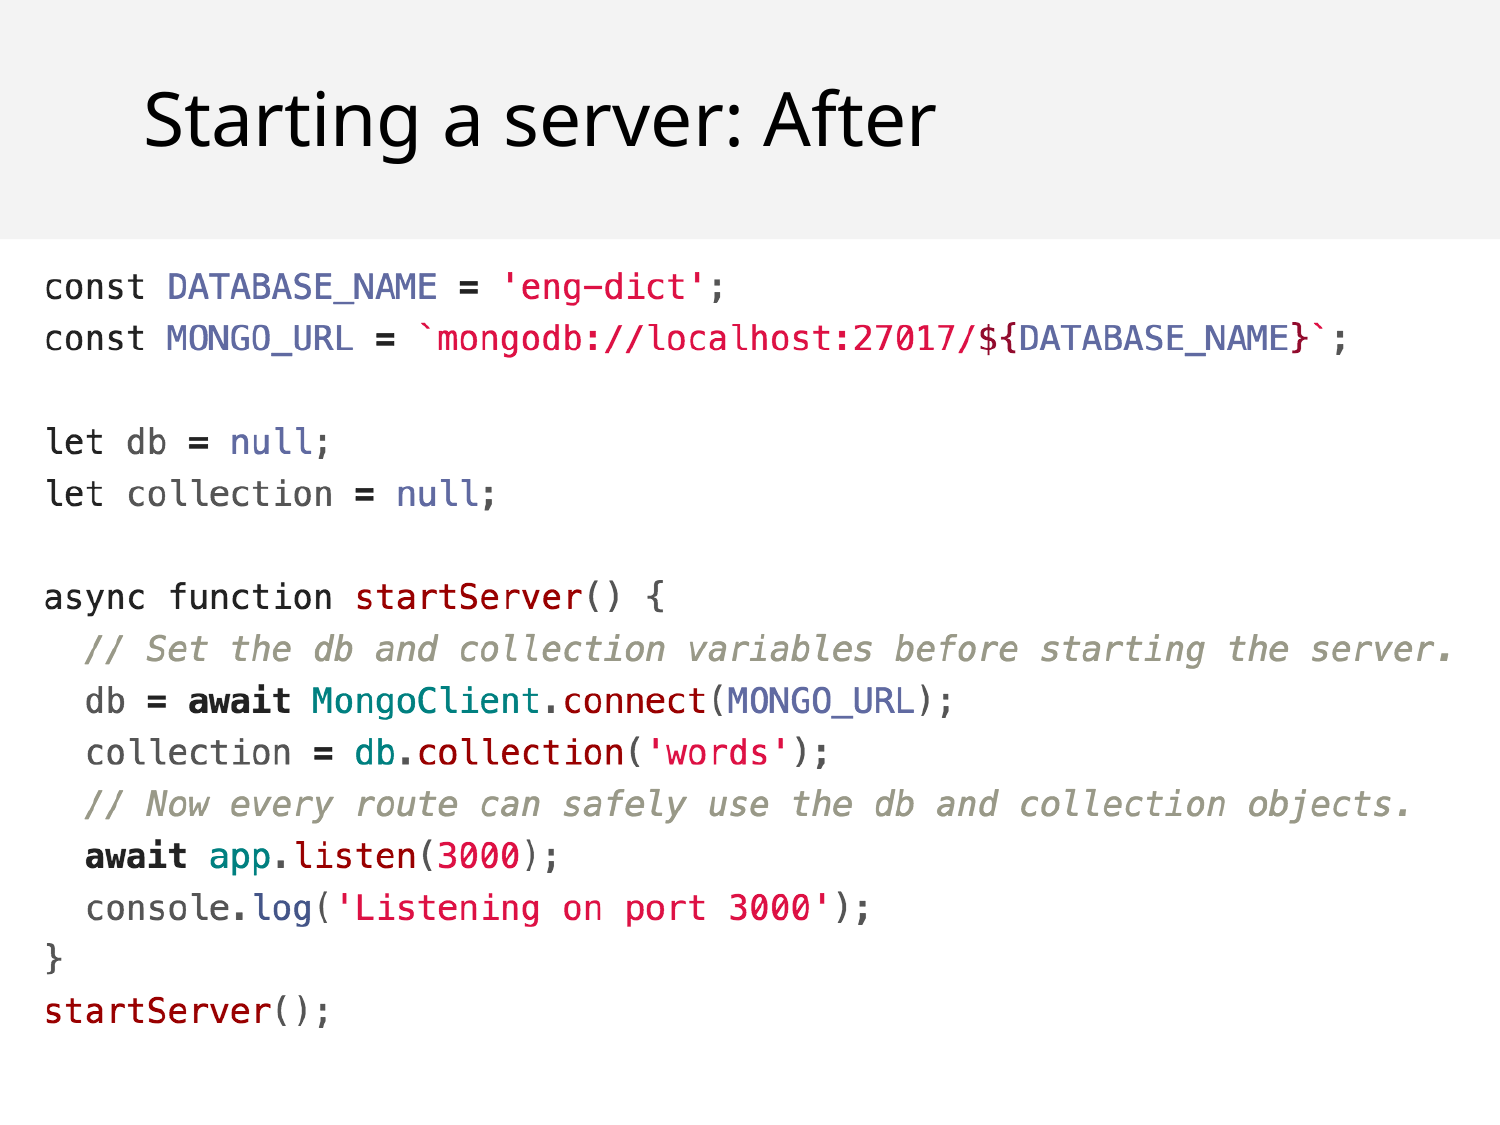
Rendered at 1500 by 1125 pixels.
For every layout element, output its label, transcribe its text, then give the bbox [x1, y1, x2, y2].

picture [24, 256, 1476, 1066]
text_box Starting a server: After [128, 56, 1372, 183]
